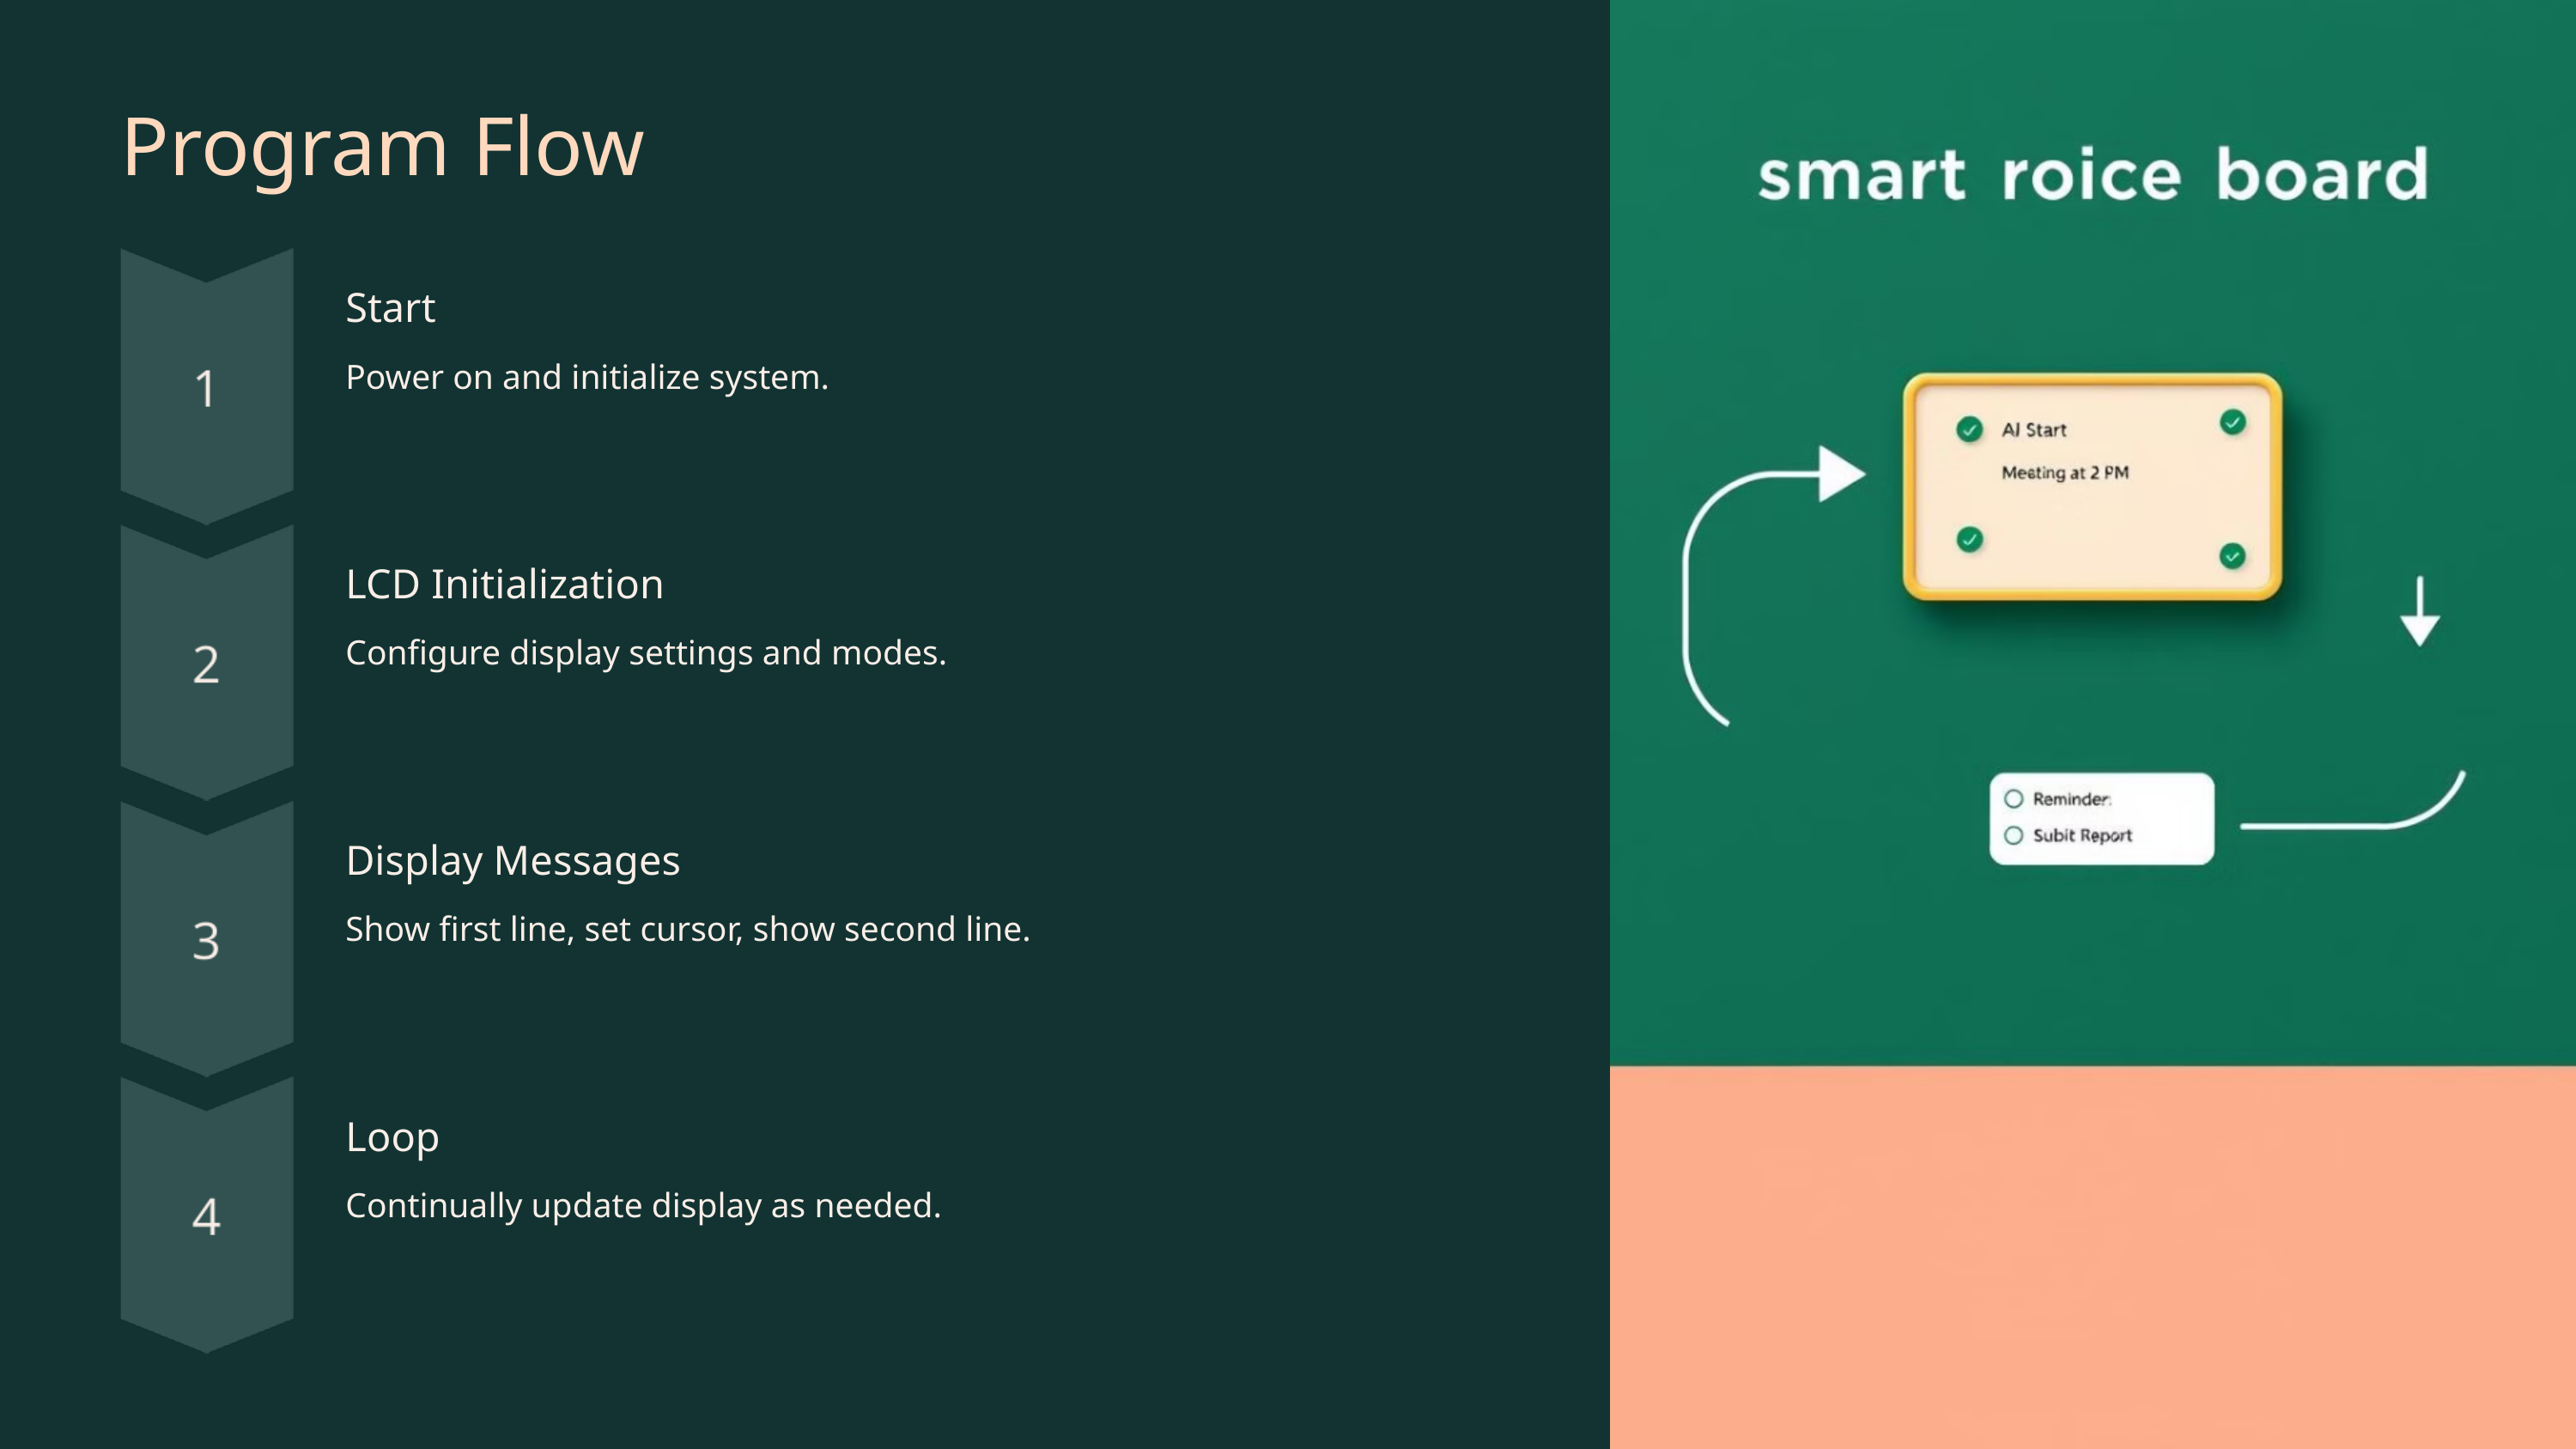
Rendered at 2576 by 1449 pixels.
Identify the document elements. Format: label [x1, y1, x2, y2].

text_box [0, 0, 2576, 1449]
